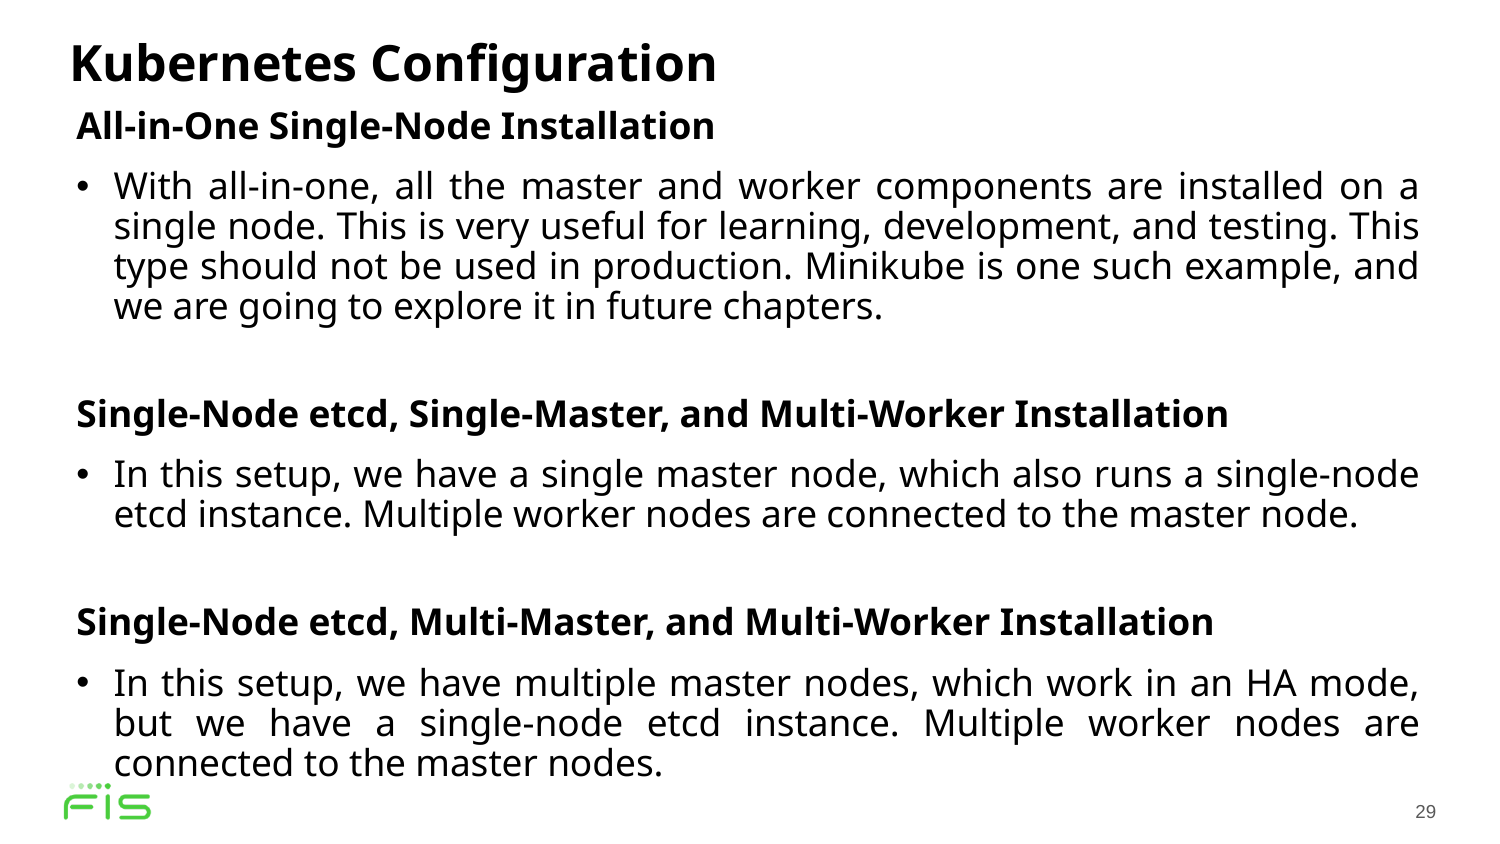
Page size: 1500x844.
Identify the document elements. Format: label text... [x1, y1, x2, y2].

text_box All-in-One Single-Node Installation With all-in-one, all the master and worker components are installed on a single node. This is very useful for learning, development, and testing. This type should not be used in production. Minikube is one such example, and we are going to explore it in future chapters. Single-Node etcd, Single-Master, and Multi-Worker Installation In this setup, we have a single master node, which also runs a single-node etcd instance. Multiple worker nodes are connected to the master node. Single-Node etcd, Multi-Master, and Multi-Worker Installation In this setup, we have multiple master nodes, which work in an HA mode, but we have a single-node etcd instance. Multiple worker nodes are connected to the master nodes. [61, 99, 1435, 799]
slide_number 29 [1359, 800, 1437, 823]
text_box Kubernetes Configuration [54, 30, 1450, 119]
picture [58, 780, 154, 823]
